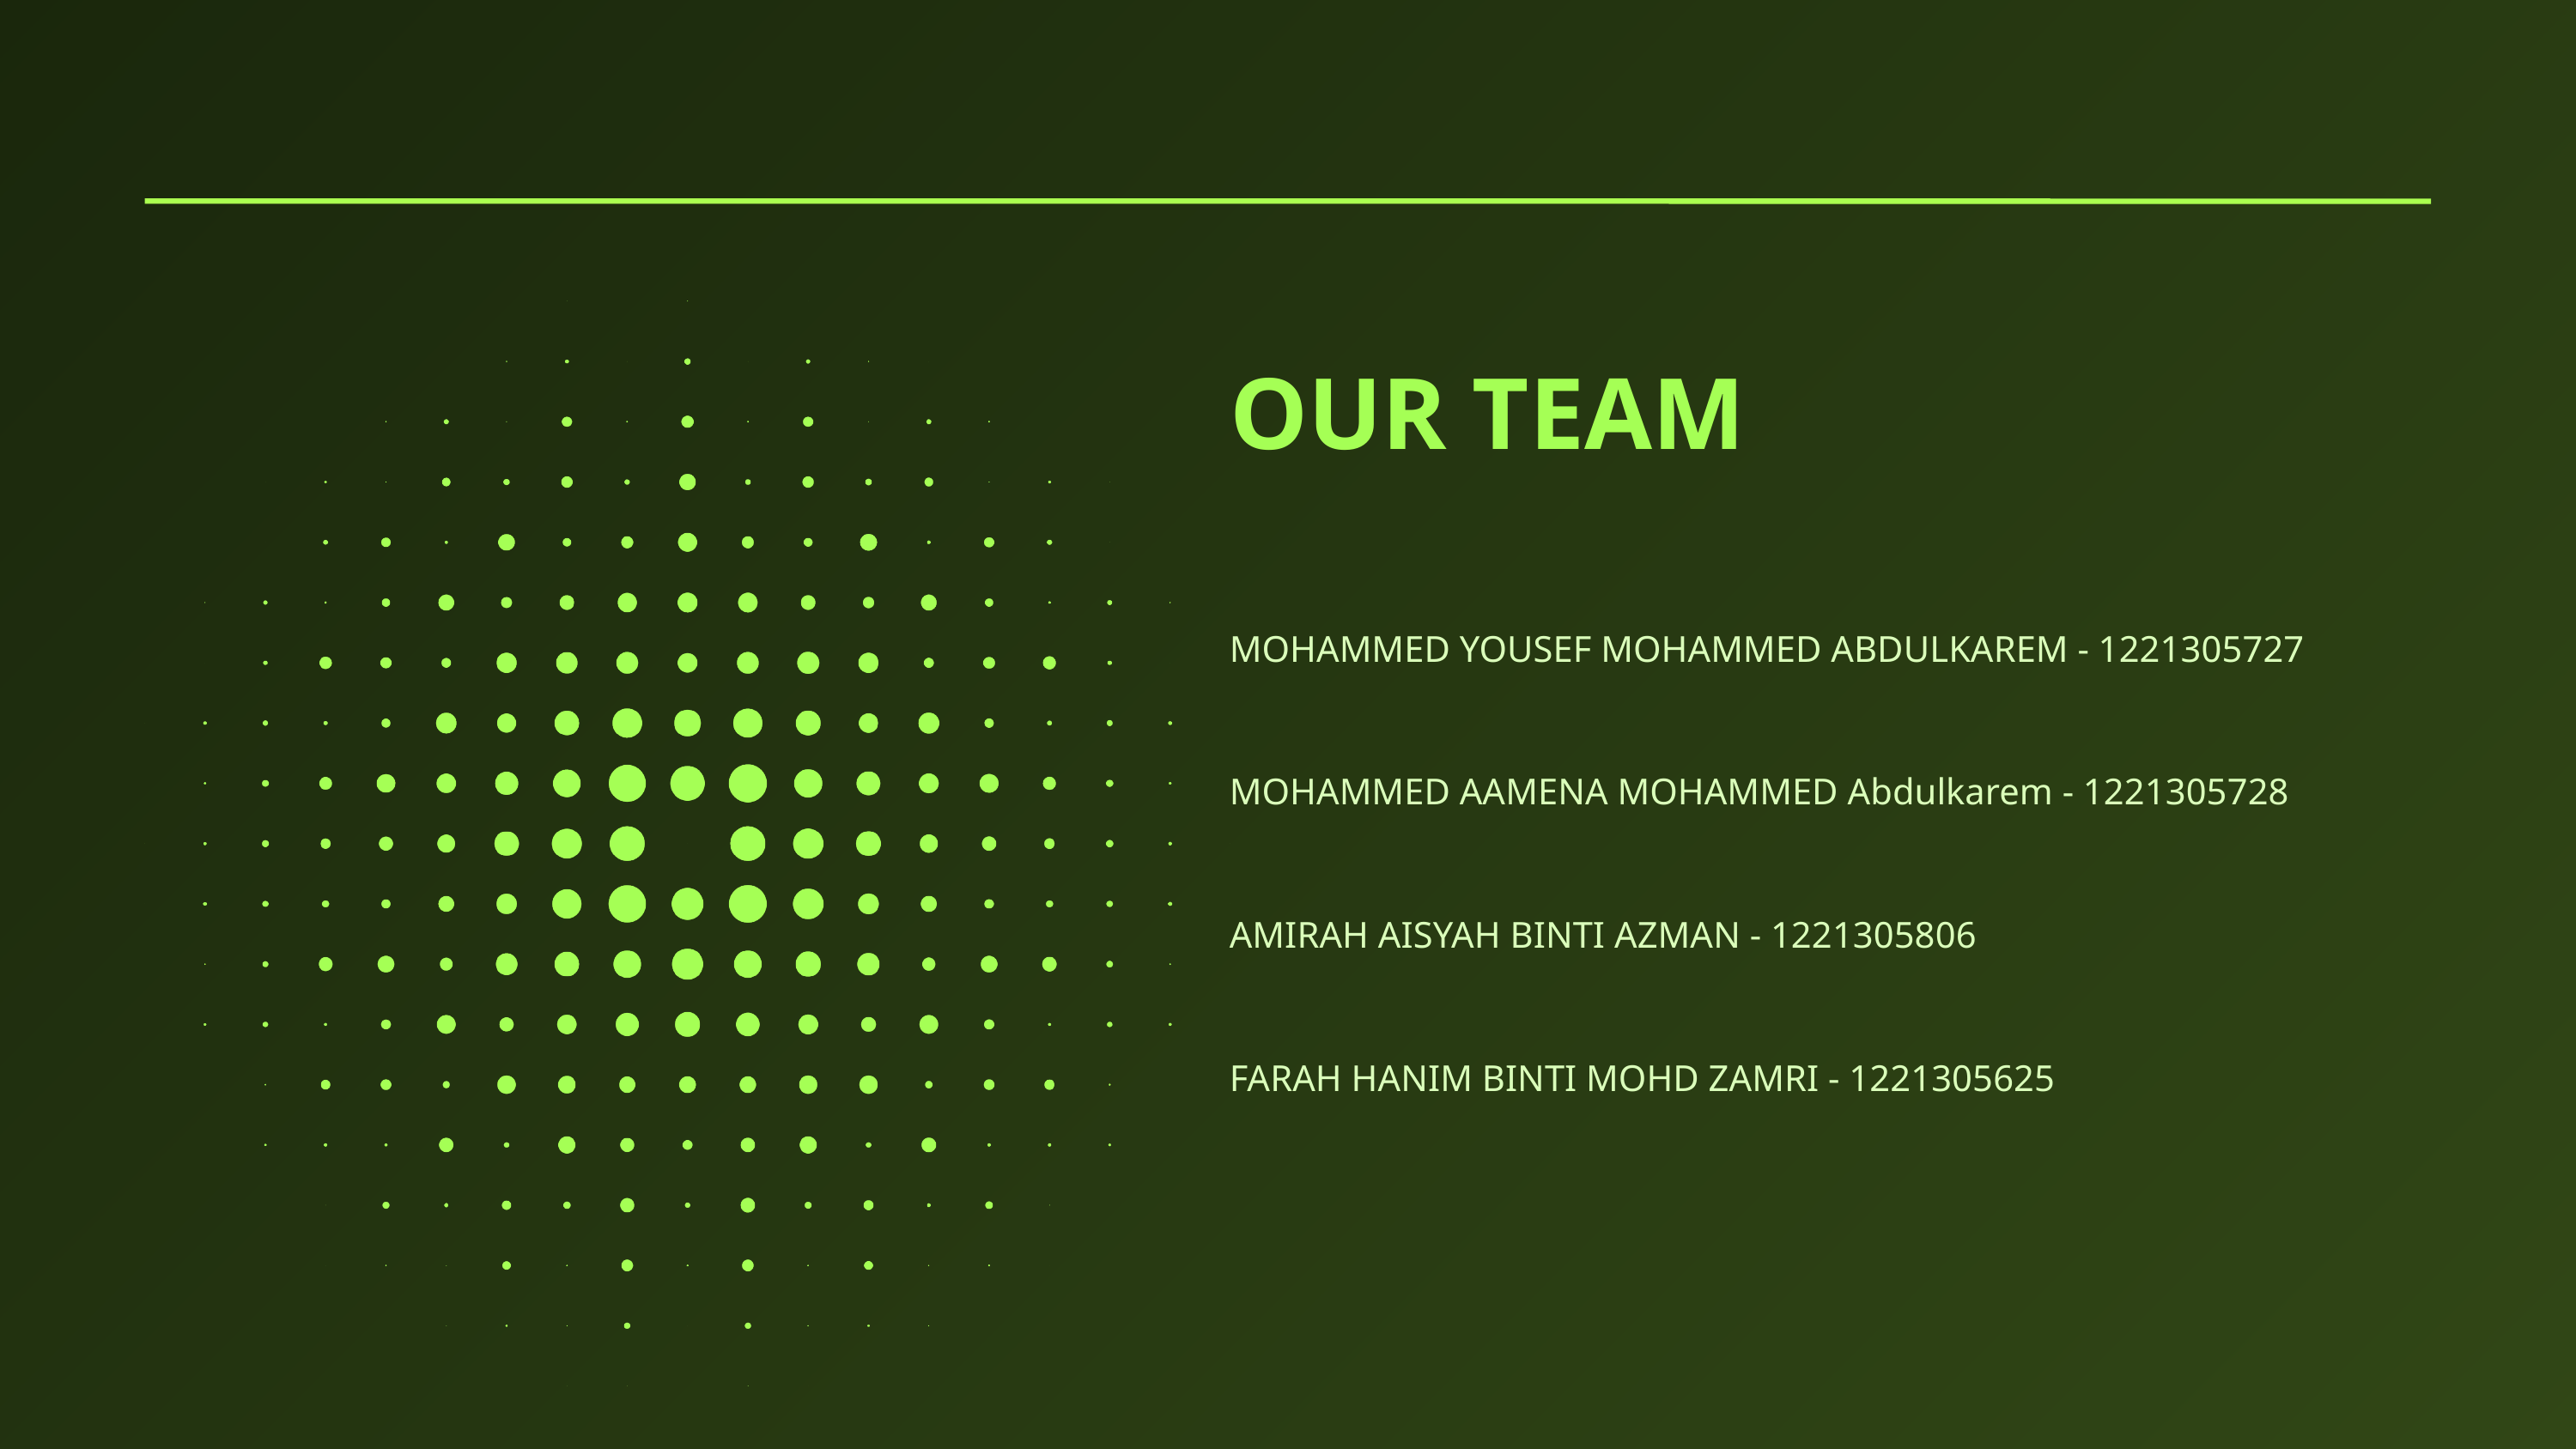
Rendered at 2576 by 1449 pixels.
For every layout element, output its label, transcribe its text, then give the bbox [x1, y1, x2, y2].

text_box OUR TEAM [1230, 360, 2248, 470]
text_box [144, 300, 1230, 1386]
text_box MOHAMMED YOUSEF MOHAMMED ABDULKAREM - 1221305727 MOHAMMED AAMENA MOHAMMED Abdulkarem - 1221305728 AMIRAH AISYAH BINTI AZMAN - 1221305806 FARAH HANIM BINTI MOHD ZAMRI - 1221305625 [1229, 597, 2561, 1099]
